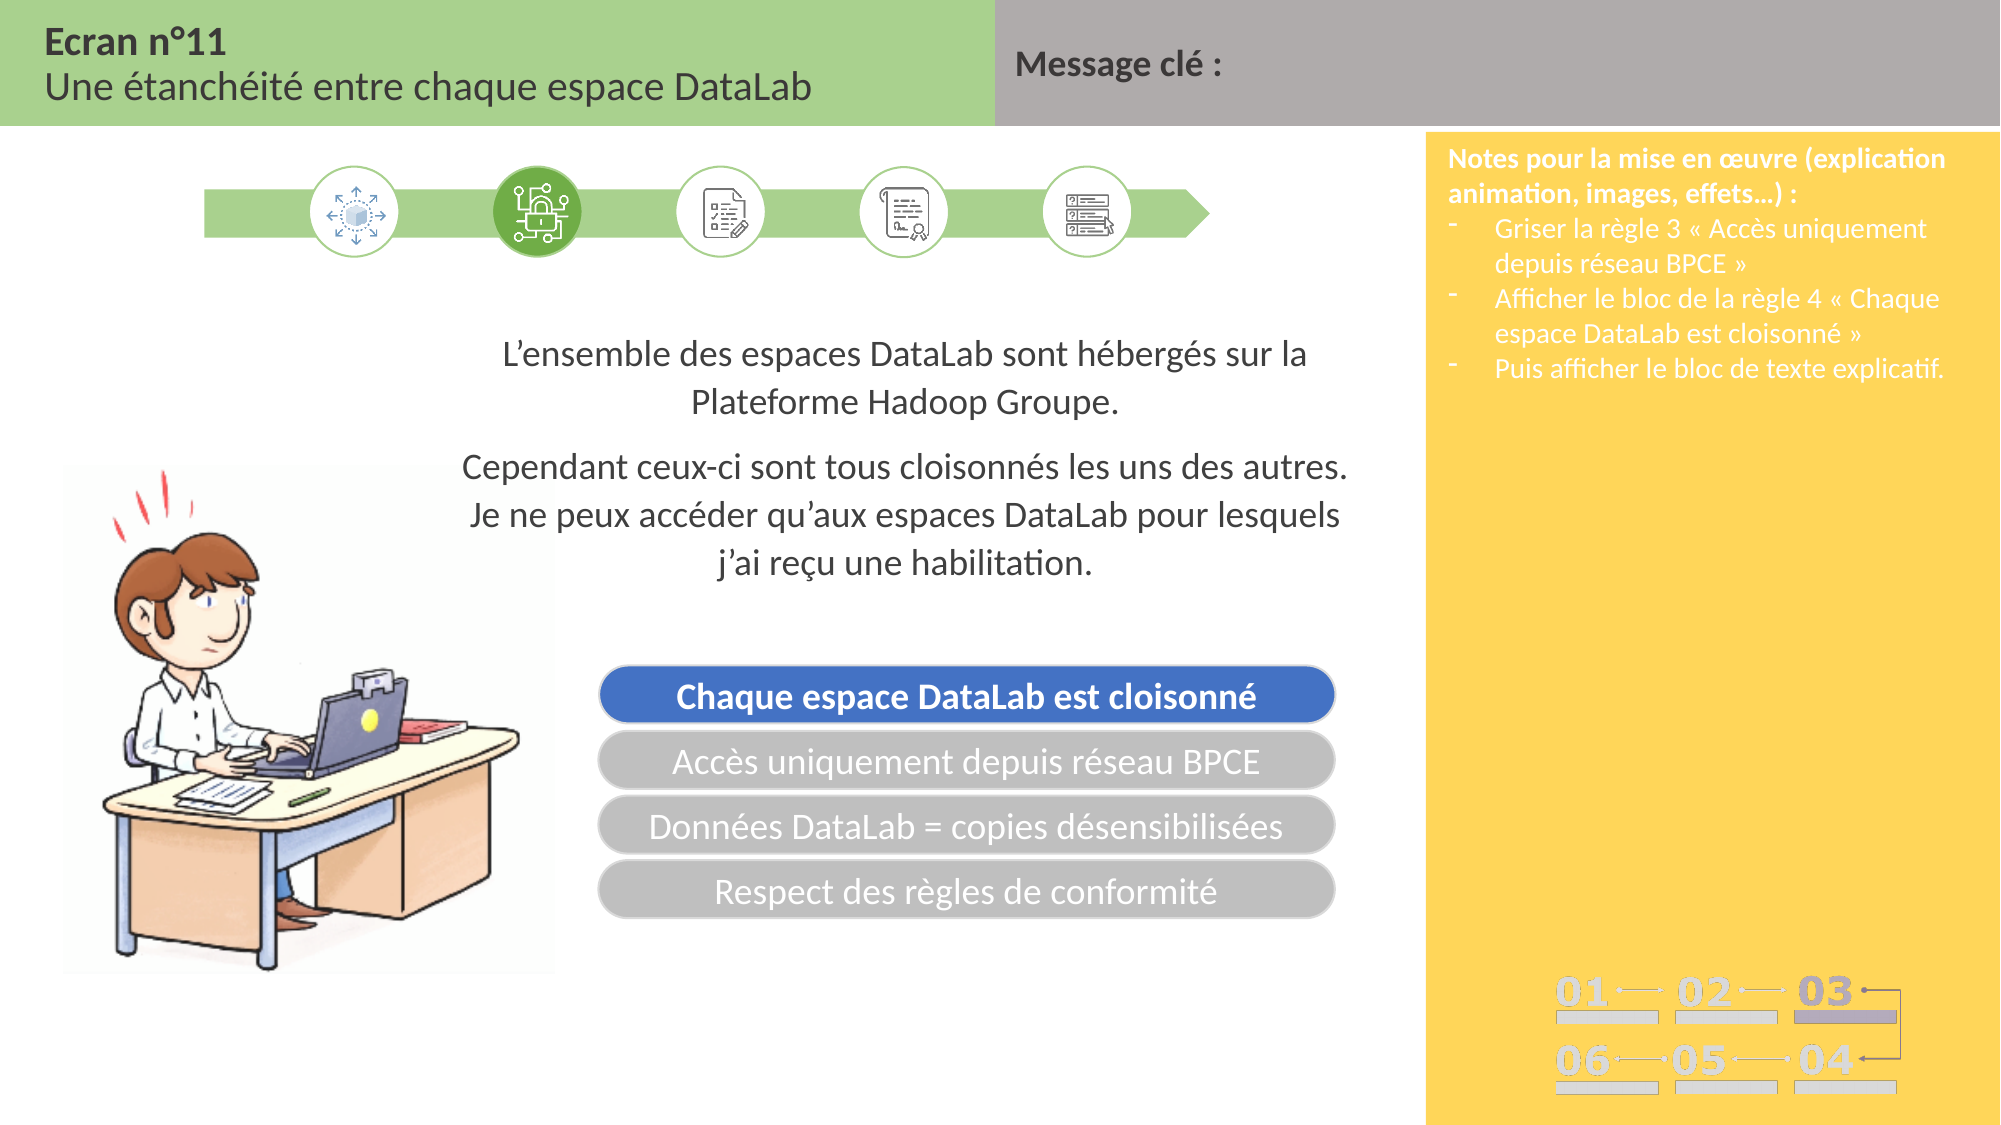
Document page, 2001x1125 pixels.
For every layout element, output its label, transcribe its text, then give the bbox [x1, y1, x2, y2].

text_box Données DataLab = copies désensibilisées [597, 794, 1336, 855]
text_box [1425, 131, 2000, 1125]
picture [63, 465, 555, 975]
text_box [1442, 392, 1980, 1091]
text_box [204, 166, 1210, 258]
text_box L’ensemble des espaces DataLab sont hébergés sur la Plateforme Hadoop Groupe. Cependant ceux-ci sont tous cloisonnés les uns des autres. Je ne peux accéder qu’aux espaces DataLab pour lesquels j’ai reçu une habilitation. [431, 318, 1381, 591]
text_box Respect des règles de conformité [597, 859, 1336, 920]
picture [1530, 953, 1901, 1107]
title Ecran n°11 Une étanchéité entre chaque espace DataLab [29, 4, 967, 124]
text_box Accès uniquement depuis réseau BPCE [597, 729, 1336, 790]
list Message clé : [999, 10, 2000, 119]
text_box Notes pour la mise en œuvre (explication animation, images, effets…) : Griser la règle 3 « Accès uniquement depuis réseau BPCE » Afficher le bloc de la règle 4 « Chaque espace DataLab est cloisonné » Puis afficher le bloc de texte explicatif. [1433, 131, 1980, 392]
text_box Chaque espace DataLab est cloisonné [598, 664, 1337, 725]
